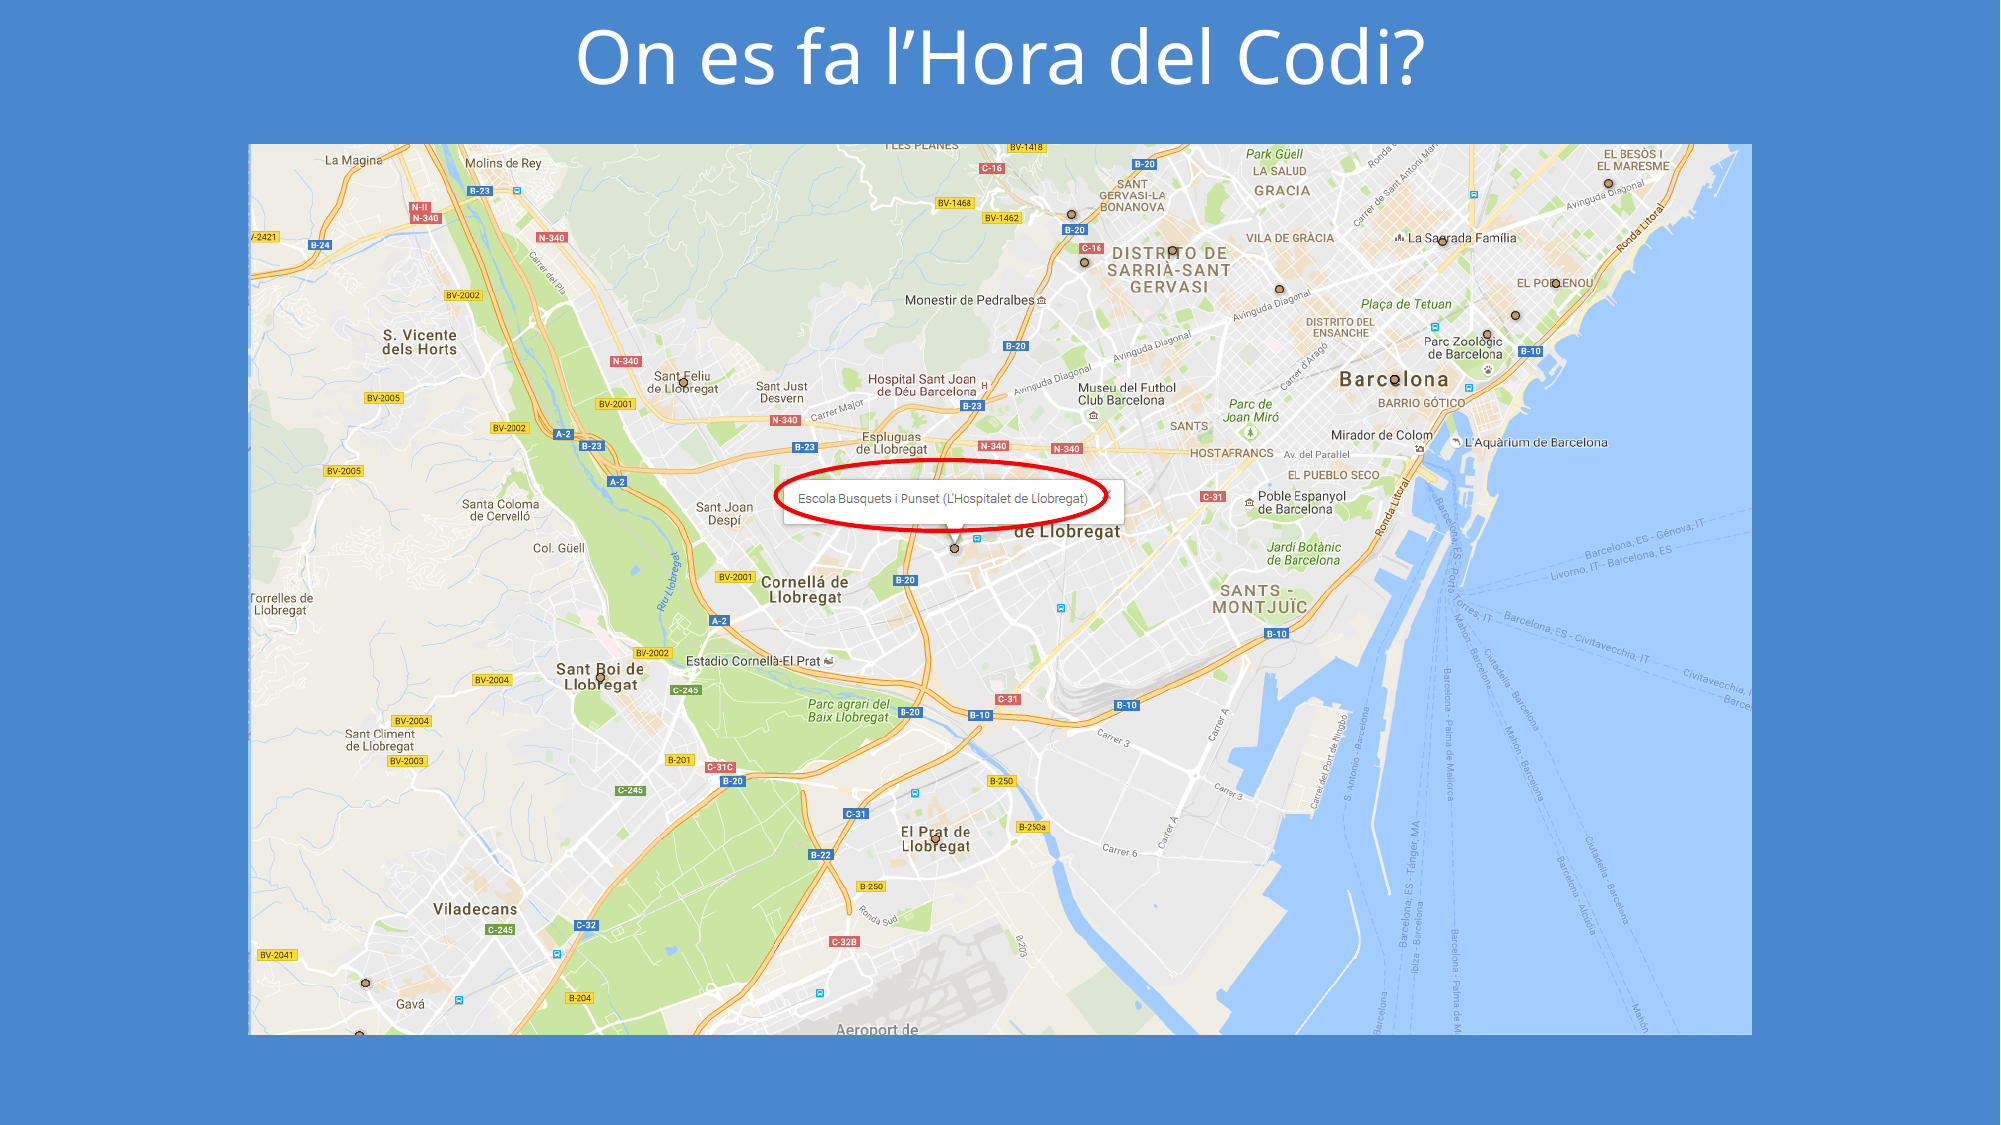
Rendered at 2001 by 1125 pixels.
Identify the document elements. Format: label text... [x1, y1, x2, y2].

text_box On es fa l’Hora del Codi? [250, 2, 1750, 98]
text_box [250, 144, 1752, 1036]
